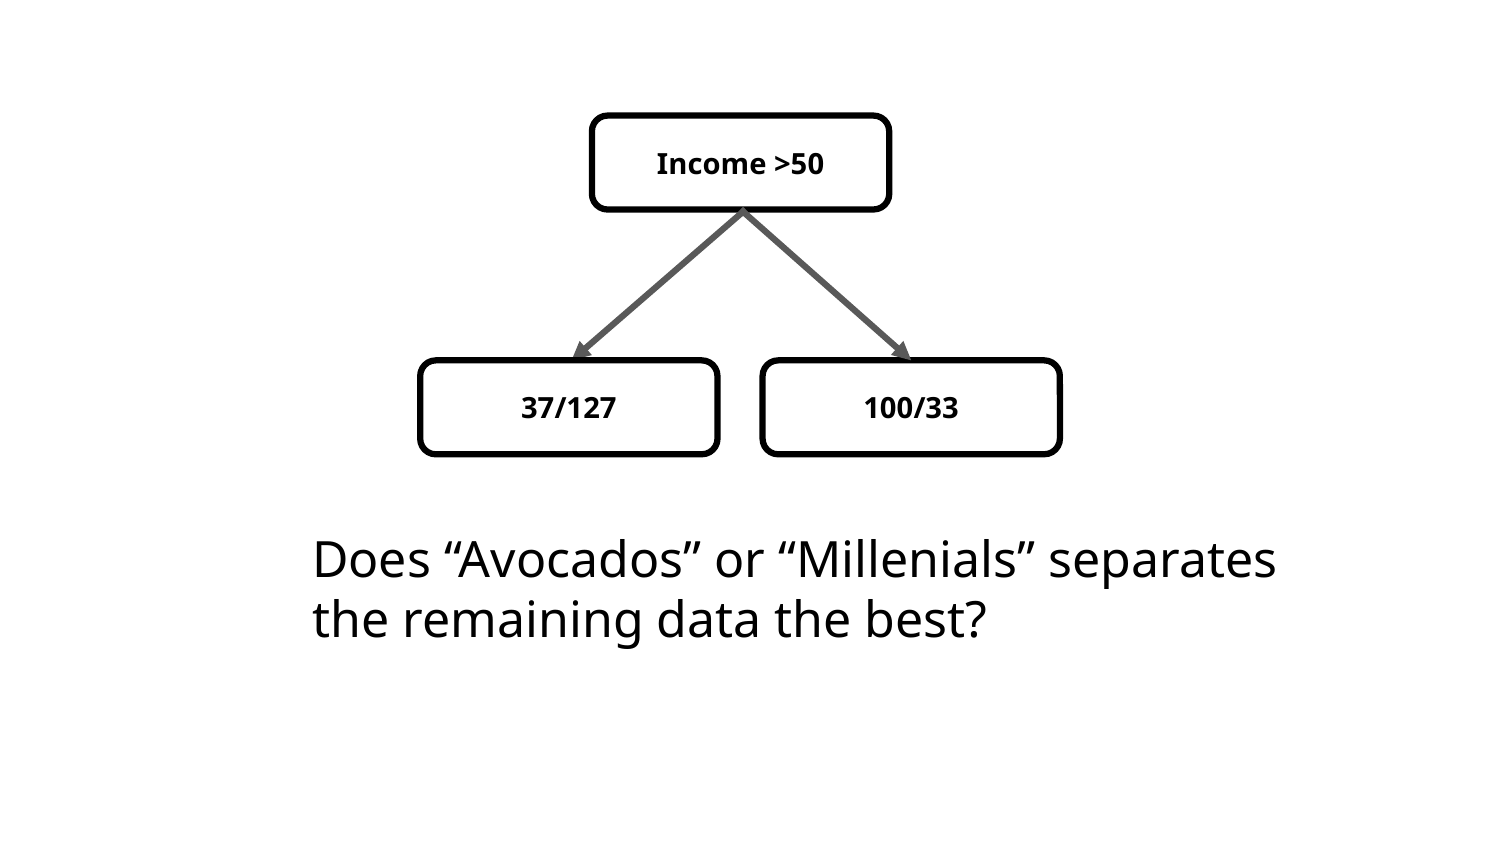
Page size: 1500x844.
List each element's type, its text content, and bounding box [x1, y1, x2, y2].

text_box Income >50 [591, 115, 890, 207]
text_box Does “Avocados” or “Millenials” separates the remaining data the best? [297, 512, 1315, 722]
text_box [740, 209, 912, 361]
text_box 37/127 [420, 360, 718, 455]
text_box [571, 209, 738, 361]
text_box 100/33 [762, 360, 1060, 455]
